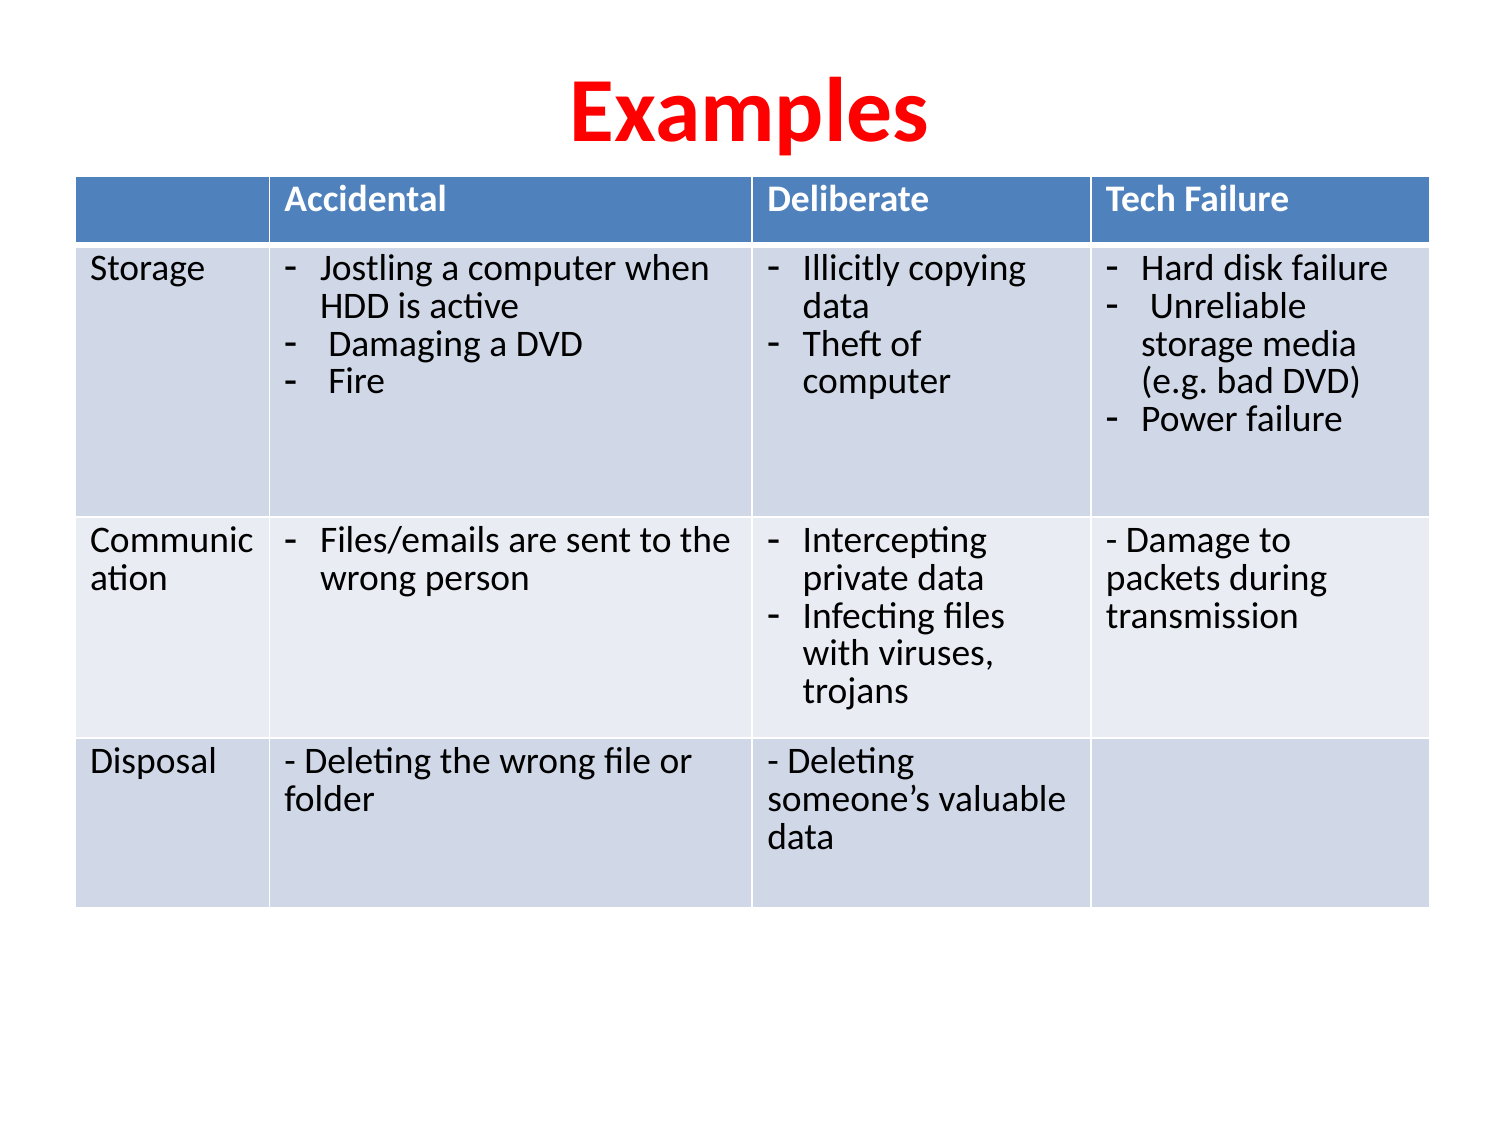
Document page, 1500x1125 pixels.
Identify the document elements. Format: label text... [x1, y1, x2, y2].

table_cell Hard disk failure Unreliable storage media (e.g. bad DVD) Power failure [1092, 248, 1429, 516]
table_header Deliberate [753, 177, 1090, 242]
table_cell Communication [76, 518, 269, 737]
table_cell Illicitly copying data Theft of computer [753, 248, 1090, 516]
table_cell Jostling a computer when HDD is active Damaging a DVD Fire [270, 248, 751, 516]
table_cell Disposal [76, 739, 269, 907]
table_cell Intercepting private data Infecting files with viruses, trojans [753, 518, 1090, 737]
table_cell Storage [76, 248, 269, 516]
table_cell - Deleting someone’s valuable data [753, 739, 1090, 907]
table_header [76, 177, 269, 242]
table_cell [1092, 739, 1429, 907]
table_header Tech Failure [1092, 177, 1429, 242]
title Examples [75, 45, 1425, 164]
table_header Accidental [270, 177, 751, 242]
table_cell Files/emails are sent to the wrong person [270, 518, 751, 737]
table_cell - Damage to packets during transmission [1092, 518, 1429, 737]
table_cell - Deleting the wrong file or folder [270, 739, 751, 907]
